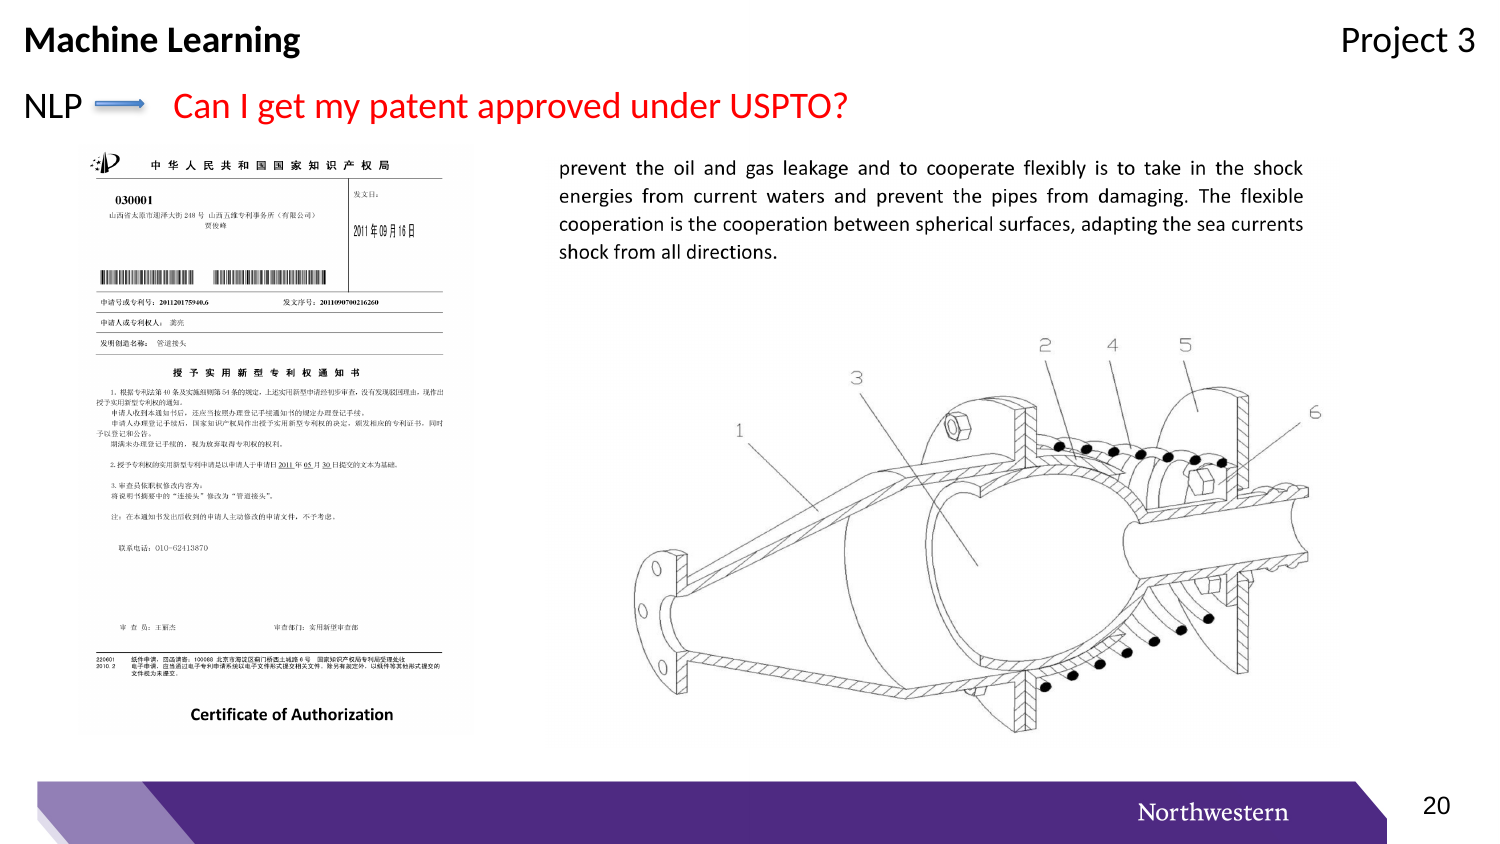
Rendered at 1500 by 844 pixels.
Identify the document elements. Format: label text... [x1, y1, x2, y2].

text_box [120, 99, 145, 109]
picture [0, 0, 1499, 844]
text_box Machine Learning [8, 7, 392, 68]
text_box Project 3 [1326, 7, 1500, 68]
slide_number 19 [1367, 782, 1466, 827]
text_box Can I get my patent approved under USPTO? [158, 73, 870, 133]
text_box NLP [8, 74, 120, 134]
